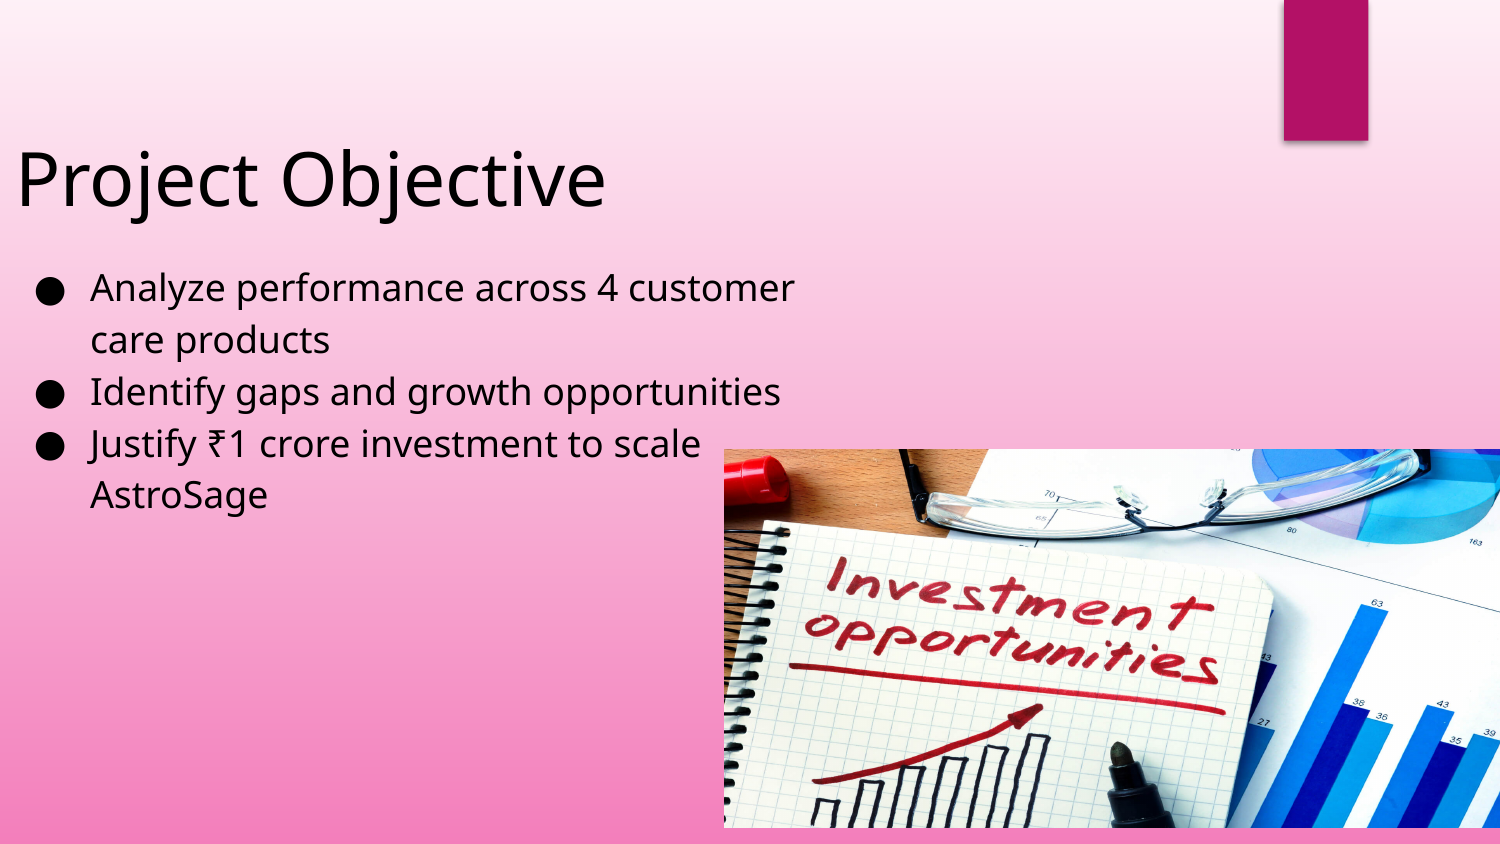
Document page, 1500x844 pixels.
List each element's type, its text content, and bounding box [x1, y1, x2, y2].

title Project Objective [0, 116, 853, 242]
title Analyze performance across 4 customer care products Identify gaps and growth opportunities Justify ₹1 crore investment to scale AstroSage [0, 242, 853, 747]
picture [724, 449, 1500, 829]
